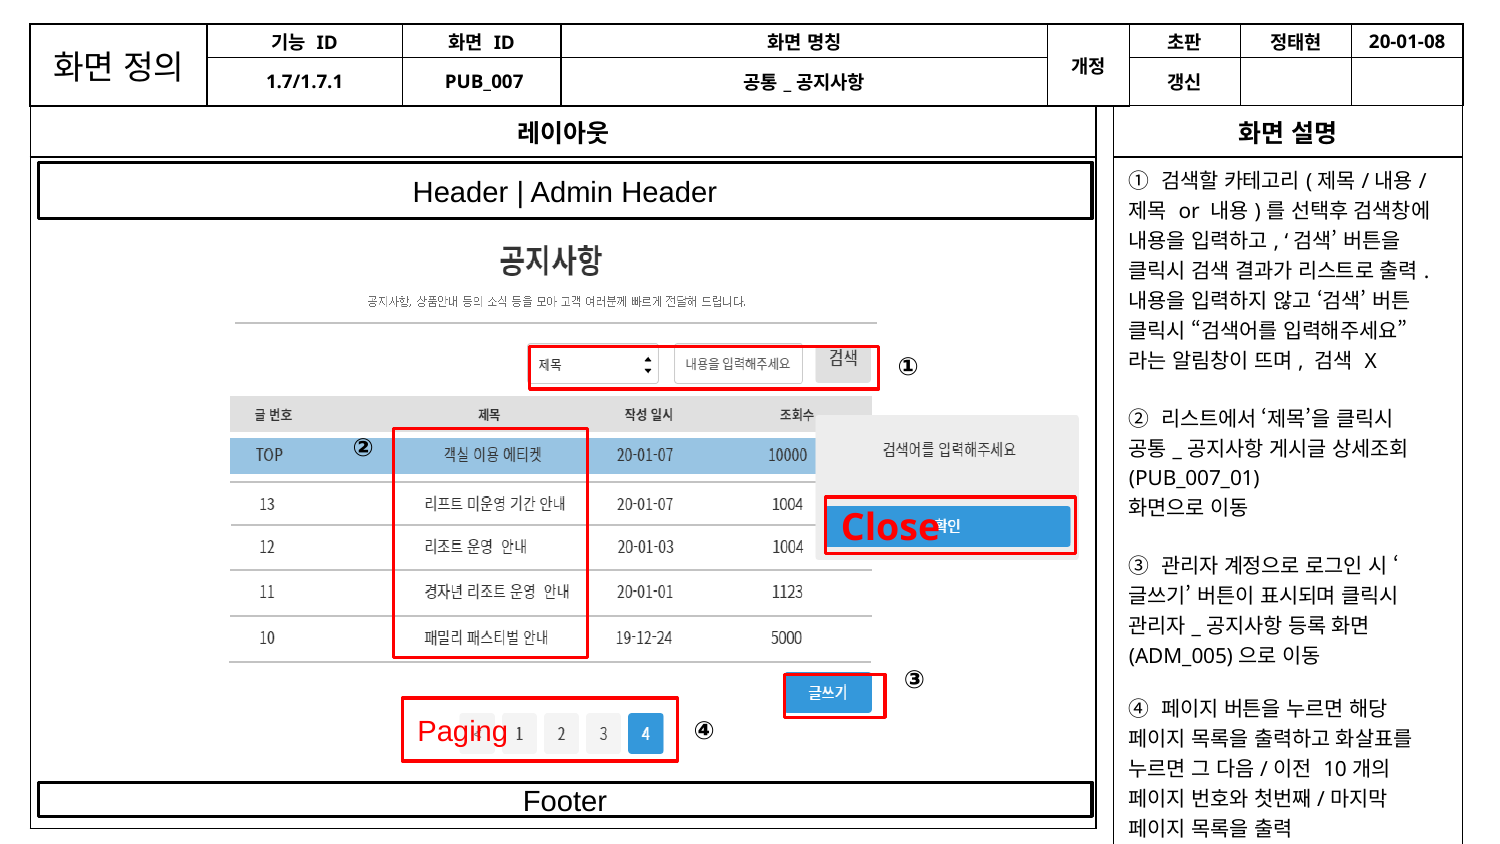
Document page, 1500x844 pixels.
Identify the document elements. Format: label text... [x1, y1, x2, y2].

table_cell 공통_공지사항 [562, 58, 1047, 105]
table_header 레이아웃 [31, 107, 1095, 156]
table_header 개정 [1048, 25, 1129, 105]
picture [37, 216, 1086, 779]
table_header 초판 [1130, 25, 1240, 57]
table_header 화면 ID [403, 25, 560, 57]
table_cell [31, 158, 1095, 828]
table_header 20-01-08 [1352, 25, 1462, 57]
table_header 정태현 [1241, 25, 1351, 57]
table_header 화면 정의 [31, 25, 206, 105]
text_box Footer [38, 782, 1093, 817]
table_cell [1241, 58, 1351, 105]
table_header 기능 ID [208, 25, 402, 57]
table_cell 1.7/1.7.1 [208, 58, 402, 105]
table_cell PUB_007 [403, 58, 560, 105]
text_box Header | Admin Header [38, 162, 1093, 219]
table_header 화면 명칭 [562, 25, 1047, 57]
table_header 화면 설명 [1114, 106, 1462, 156]
table_cell 갱신 [1130, 58, 1240, 105]
table_cell [1352, 58, 1462, 105]
table_cell ① 검색할 카테고리(제목/내용/ 제목 or 내용)를 선택후 검색창에 내용을 입력하고, ‘검색’ 버튼을 클릭시 검색 결과가 리스트로 출력. 내용을 입력하지 않고 ‘검색’ 버튼 클릭시 “검색어를 입력해주세요” 라는 알림창이 뜨며, 검색 X ② 리스트에서 ‘제목’을 클릭시 공통_공지사항 게시글 상세조회(PUB_007_01) 화면으로 이동 ③ 관리자 계정으로 로그인 시 ‘글쓰기’ 버튼이 표시되며 클릭시 관리자_공지사항 등록 화면(ADM_005)으로 이동 ④ 페이지 버튼을 누르면 해당 페이지 목록을 출력하고 화살표를 누르면 그 다음/이전 10개의 페이지 번호와 첫번째/마지막 페이지 목록을 출력 [1114, 158, 1462, 844]
